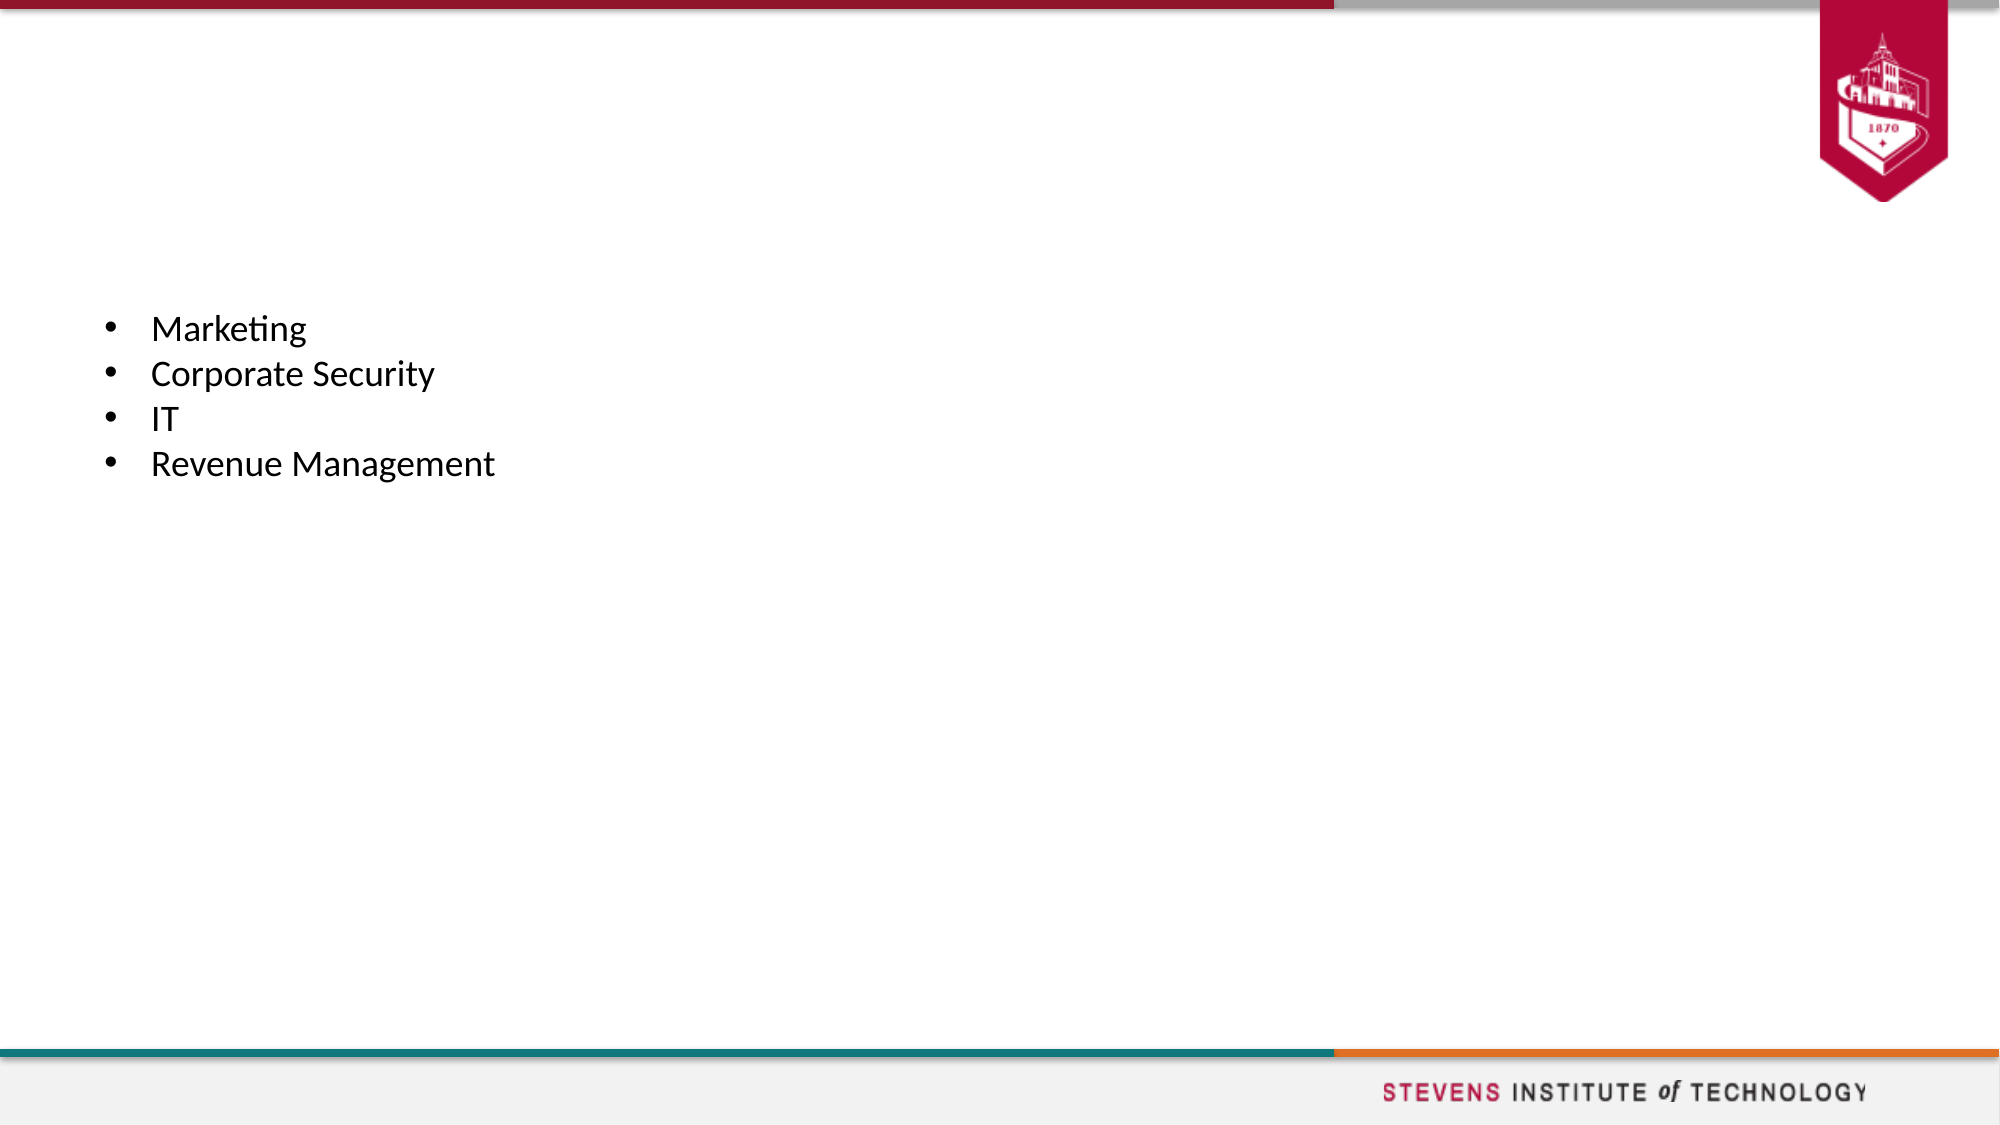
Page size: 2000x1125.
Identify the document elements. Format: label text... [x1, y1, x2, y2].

text_box Marketing Corporate Security IT Revenue Management [89, 296, 1149, 536]
